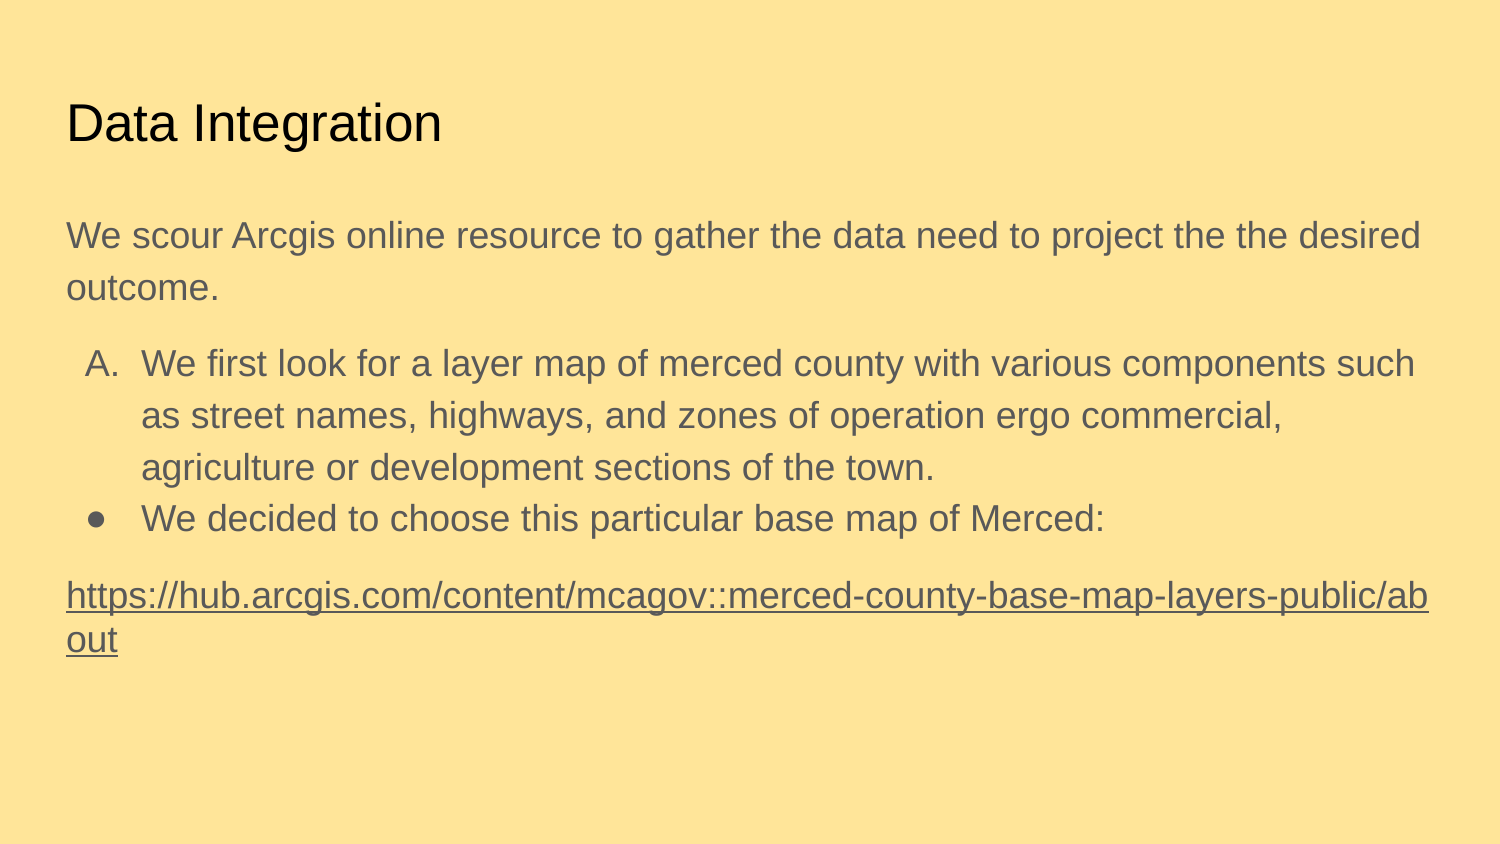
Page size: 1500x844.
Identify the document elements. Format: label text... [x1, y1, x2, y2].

title Data Integration [51, 72, 1449, 167]
list We scour Arcgis online resource to gather the data need to project the the desired outcome. We first look for a layer map of merced county with various components such as street names, highways, and zones of operation ergo commercial, agriculture or development sections of the town. We decided to choose this particular base map of Merced: https://hub.arcgis.com/content/mcagov::merced-county-base-map-layers-public/about [51, 189, 1449, 750]
